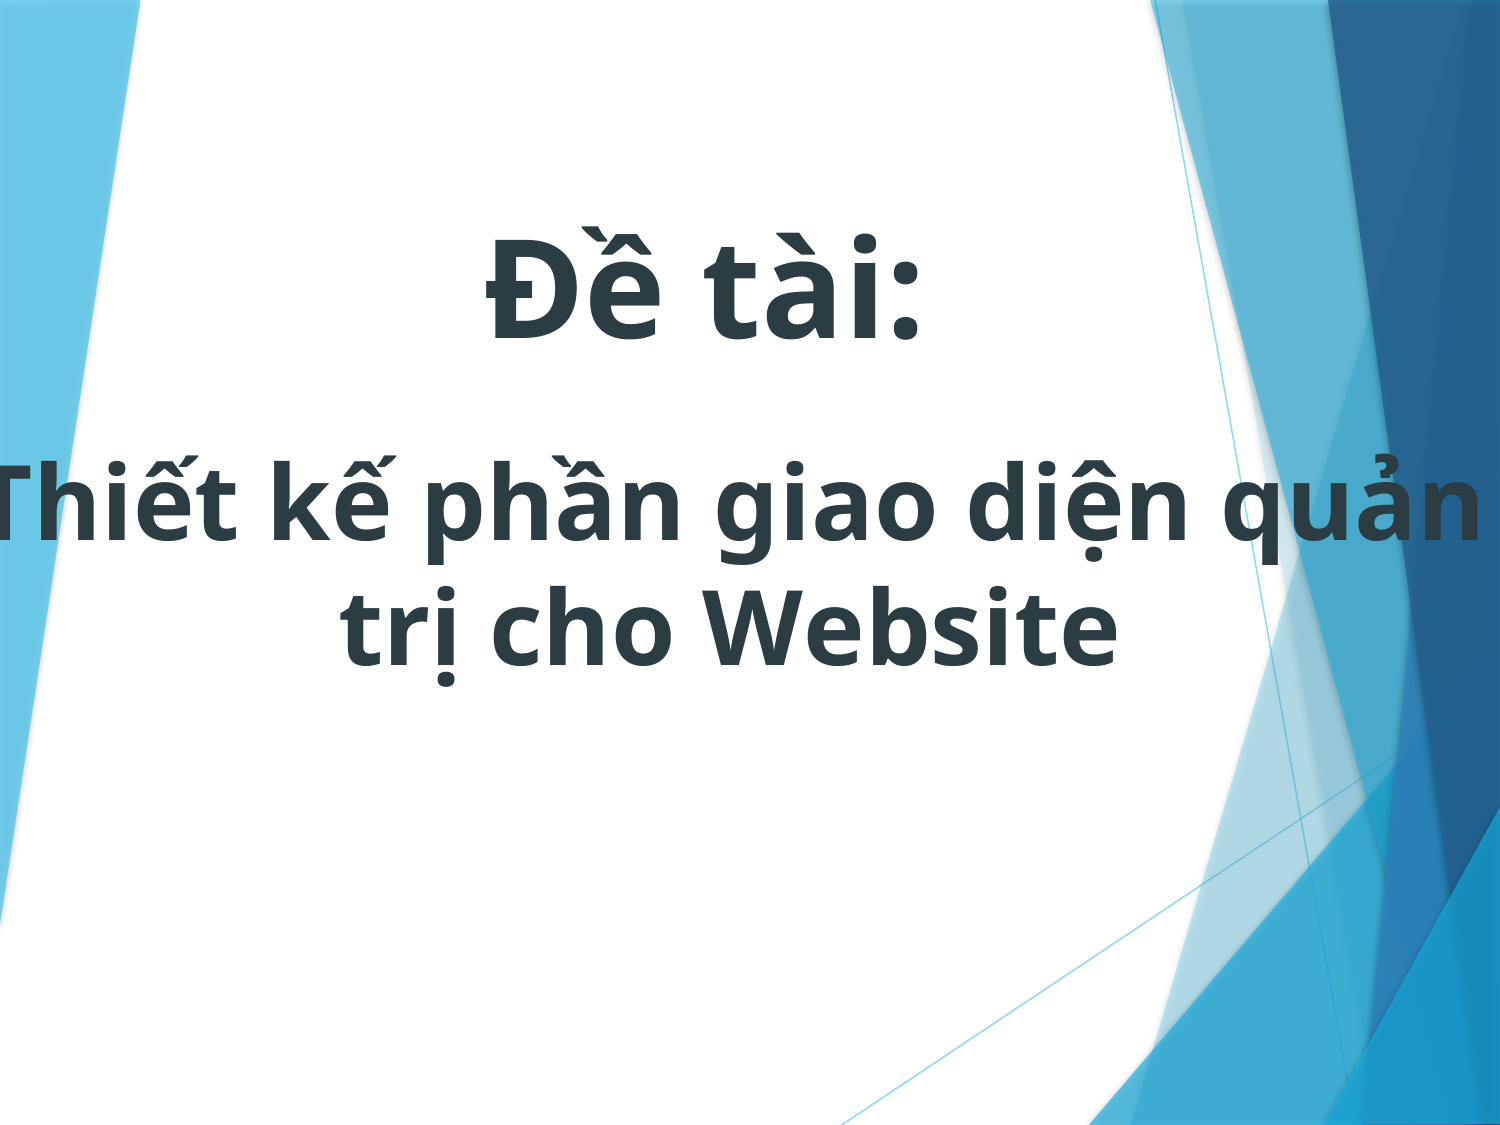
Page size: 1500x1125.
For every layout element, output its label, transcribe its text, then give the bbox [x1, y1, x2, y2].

text_box Thiết kế phần giao diện quản trị cho Website [0, 428, 1500, 694]
title Đề tài: [7, 47, 942, 428]
